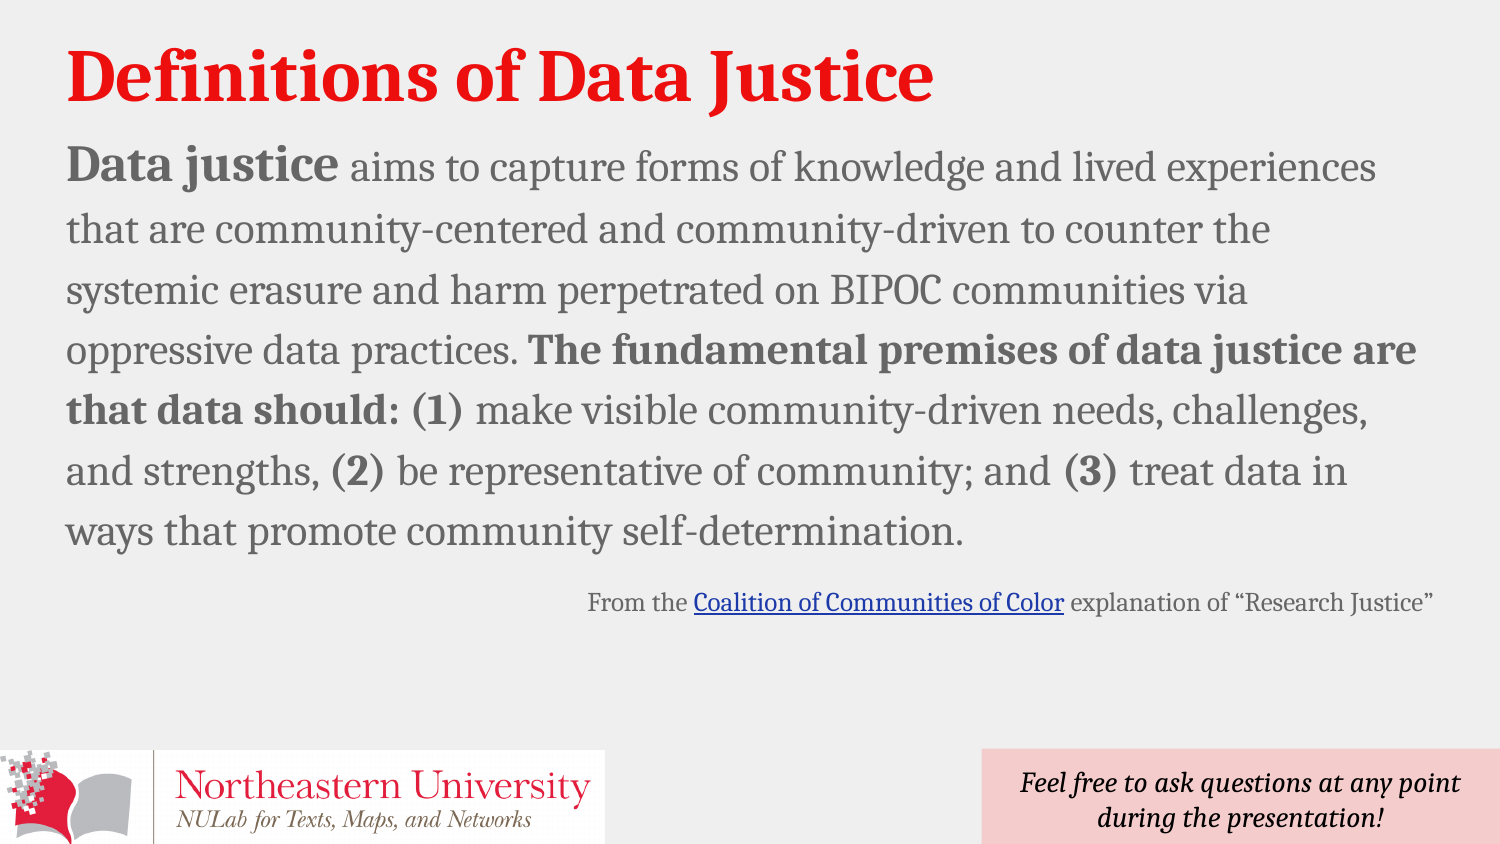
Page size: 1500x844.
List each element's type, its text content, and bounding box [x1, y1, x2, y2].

title Definitions of Data Justice [51, 11, 1449, 105]
list Data justice aims to capture forms of knowledge and lived experiences that are community-centered and community-driven to counter the systemic erasure and harm perpetrated on BIPOC communities via oppressive data practices. The fundamental premises of data justice are that data should: (1) make visible community-driven needs, challenges, and strengths, (2) be representative of community; and (3) treat data in ways that promote community self-determination. From the Coalition of Communities of Color explanation of “Research Justice” [51, 105, 1449, 745]
picture [0, 750, 605, 844]
